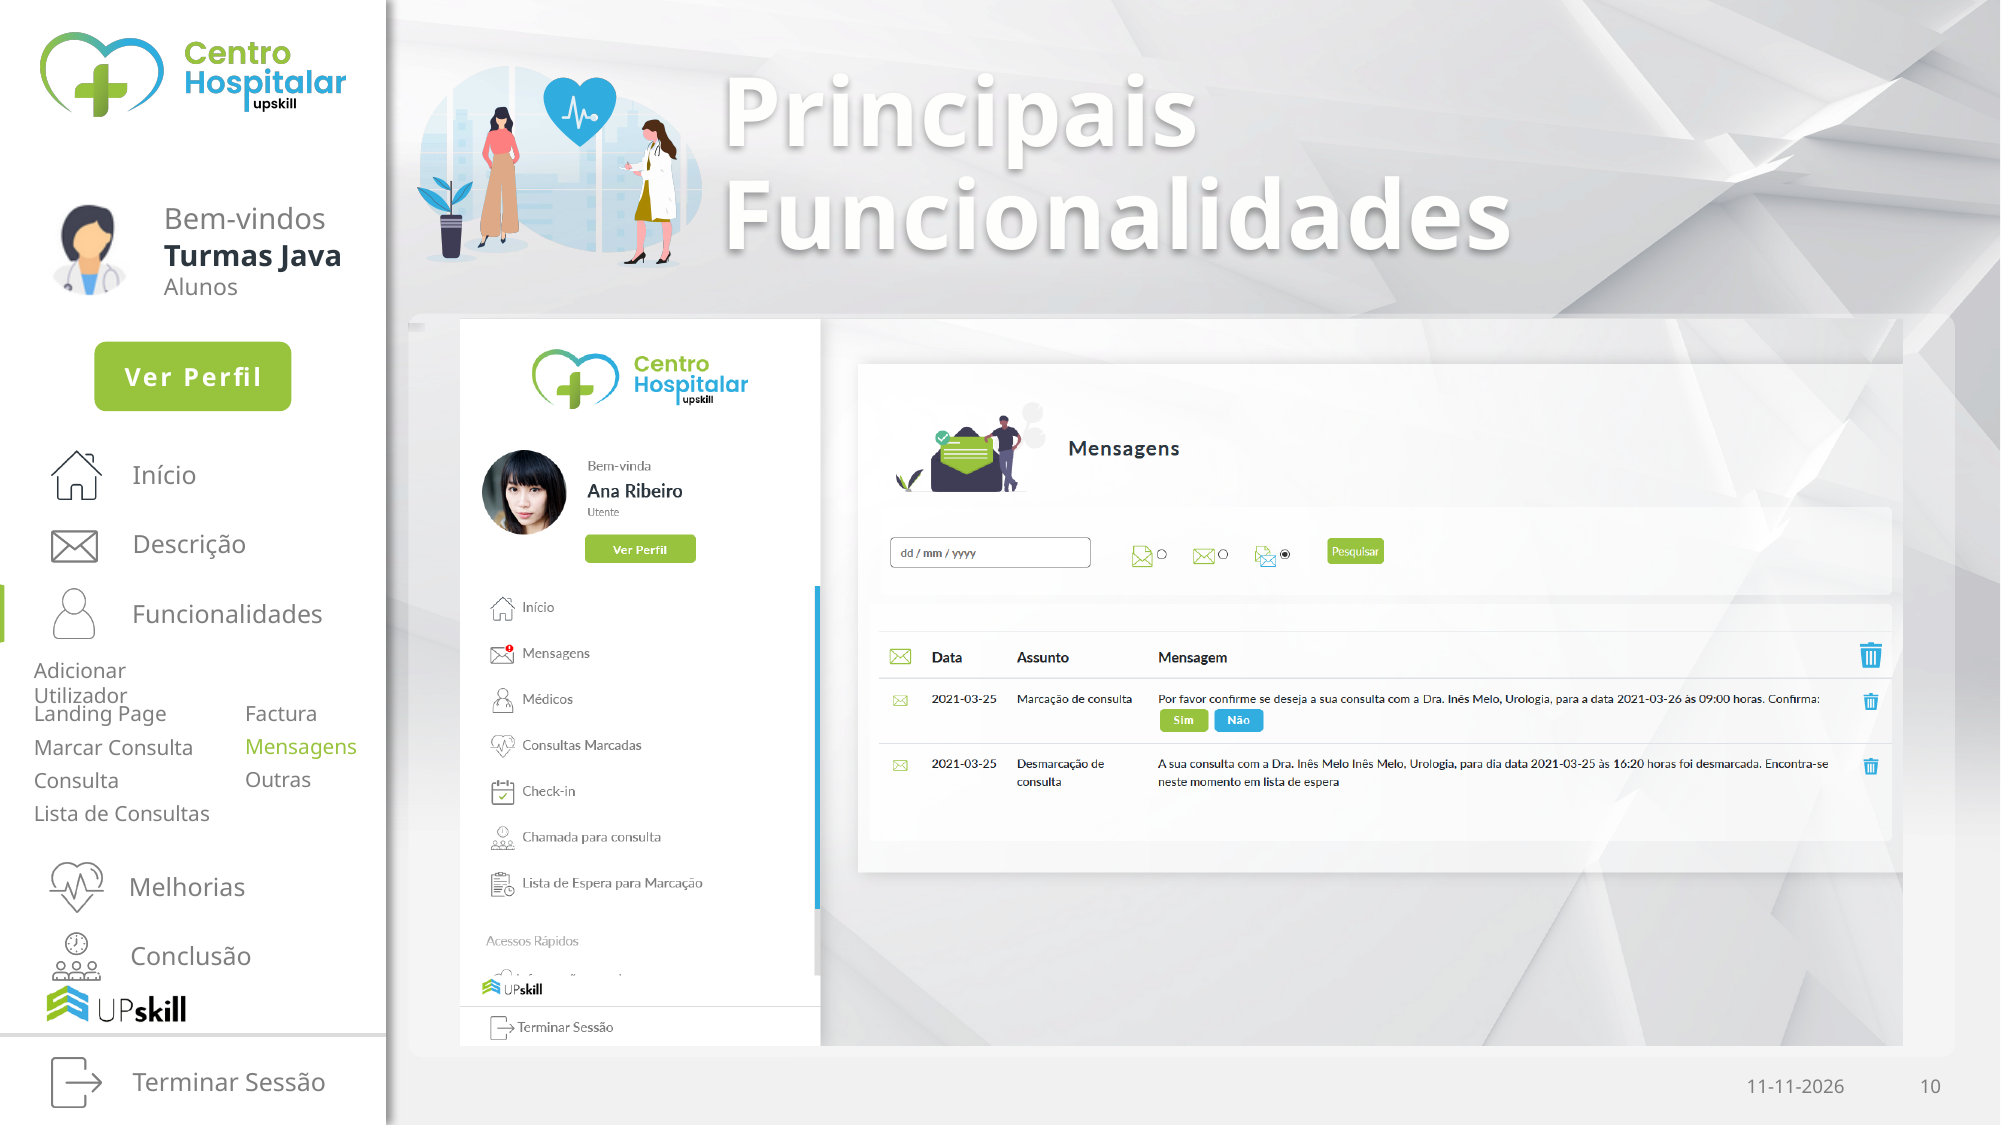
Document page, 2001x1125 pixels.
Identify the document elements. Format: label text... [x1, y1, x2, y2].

picture [387, 0, 2001, 1125]
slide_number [1435, 1057, 1860, 1118]
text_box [18, 664, 385, 832]
text_box [407, 312, 1957, 1059]
slide_number 10 [1903, 1057, 1957, 1118]
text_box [0, 0, 387, 1125]
text_box Principais Funcionalidades [710, 78, 1957, 256]
